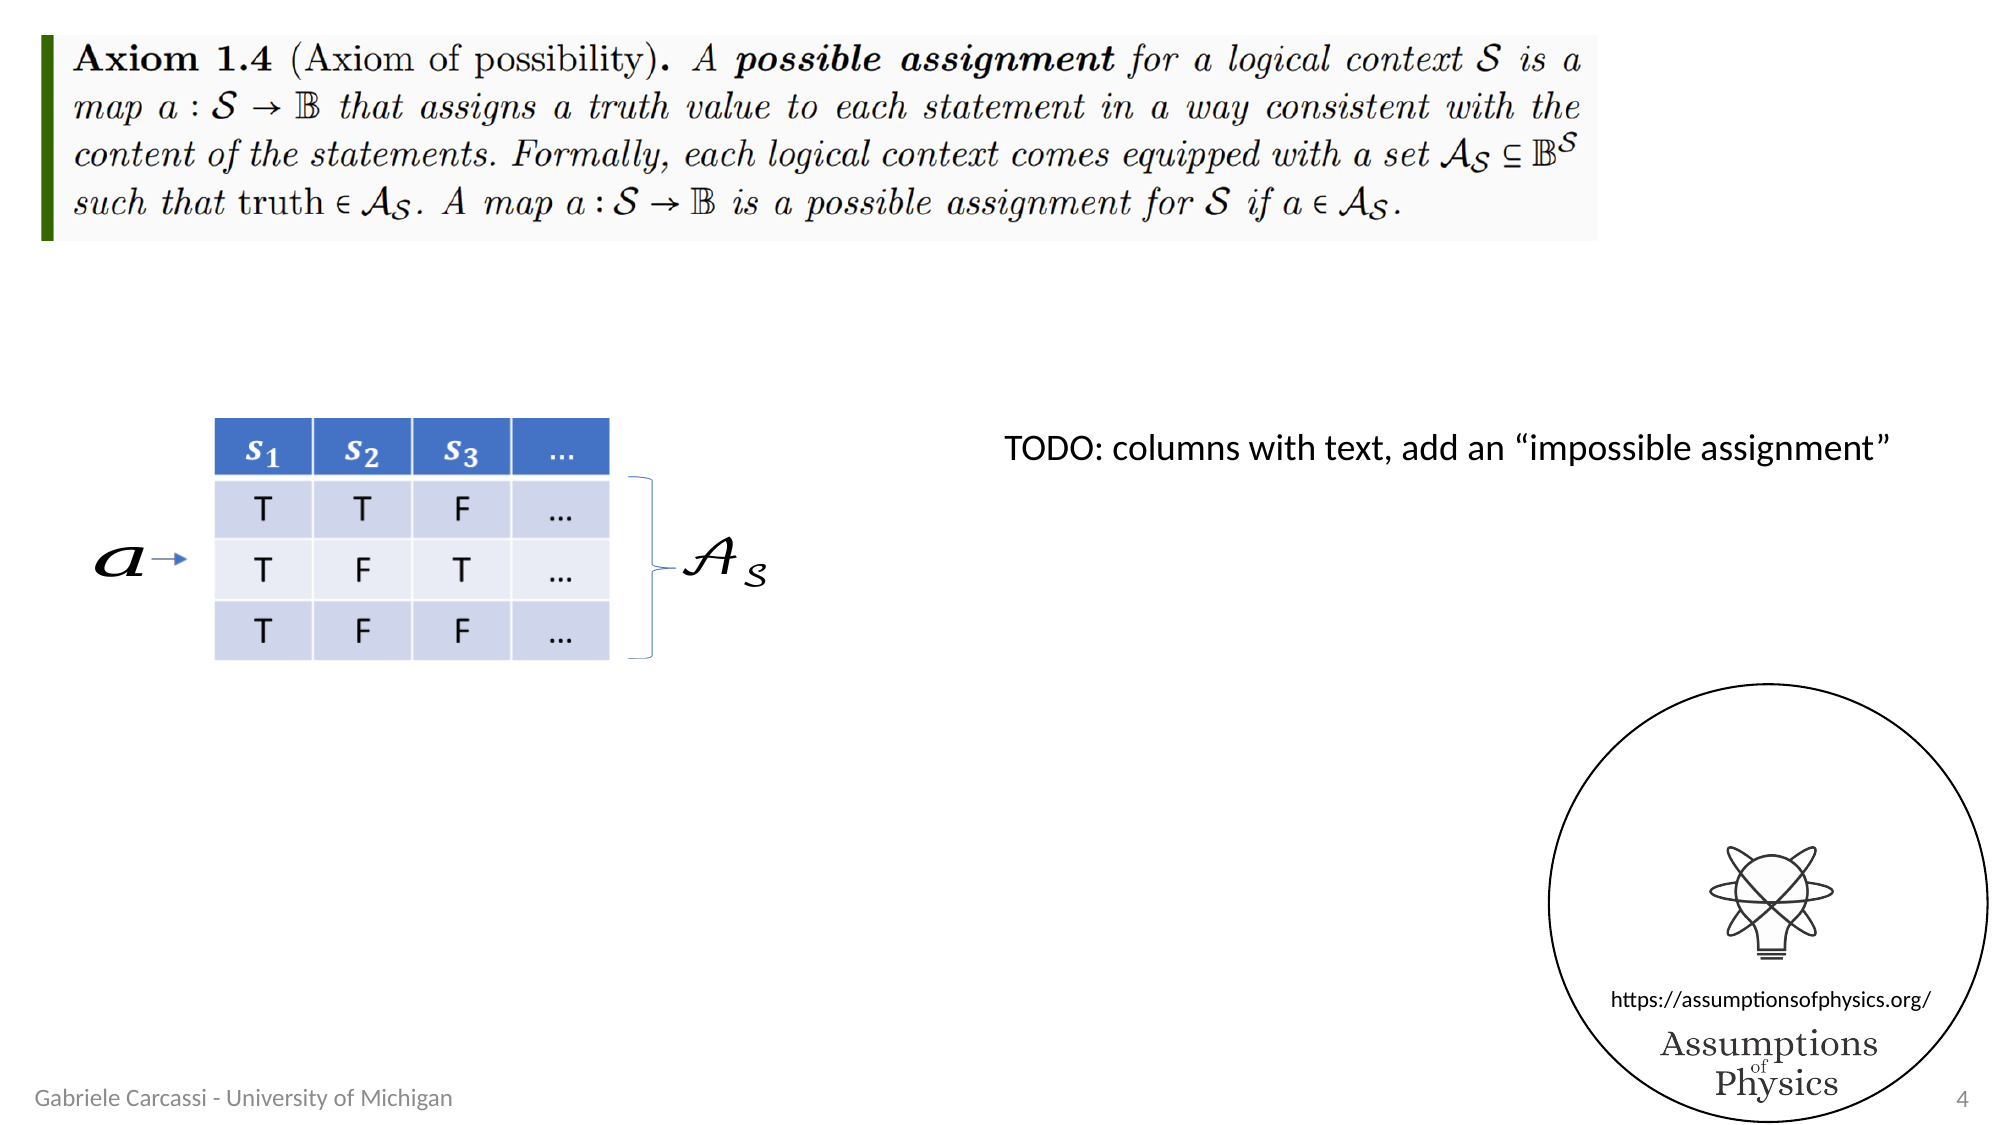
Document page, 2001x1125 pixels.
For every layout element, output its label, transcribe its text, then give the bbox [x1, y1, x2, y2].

picture [41, 35, 1627, 241]
picture [628, 476, 678, 659]
text_box TODO: columns with text, add an “impossible assignment” [989, 415, 1908, 476]
picture [212, 415, 615, 676]
picture [1660, 1029, 1877, 1103]
picture [1709, 846, 1834, 960]
slide_number 4 [1893, 1078, 1985, 1116]
footer Gabriele Carcassi - University of Michigan [19, 1077, 999, 1116]
picture [151, 545, 201, 573]
